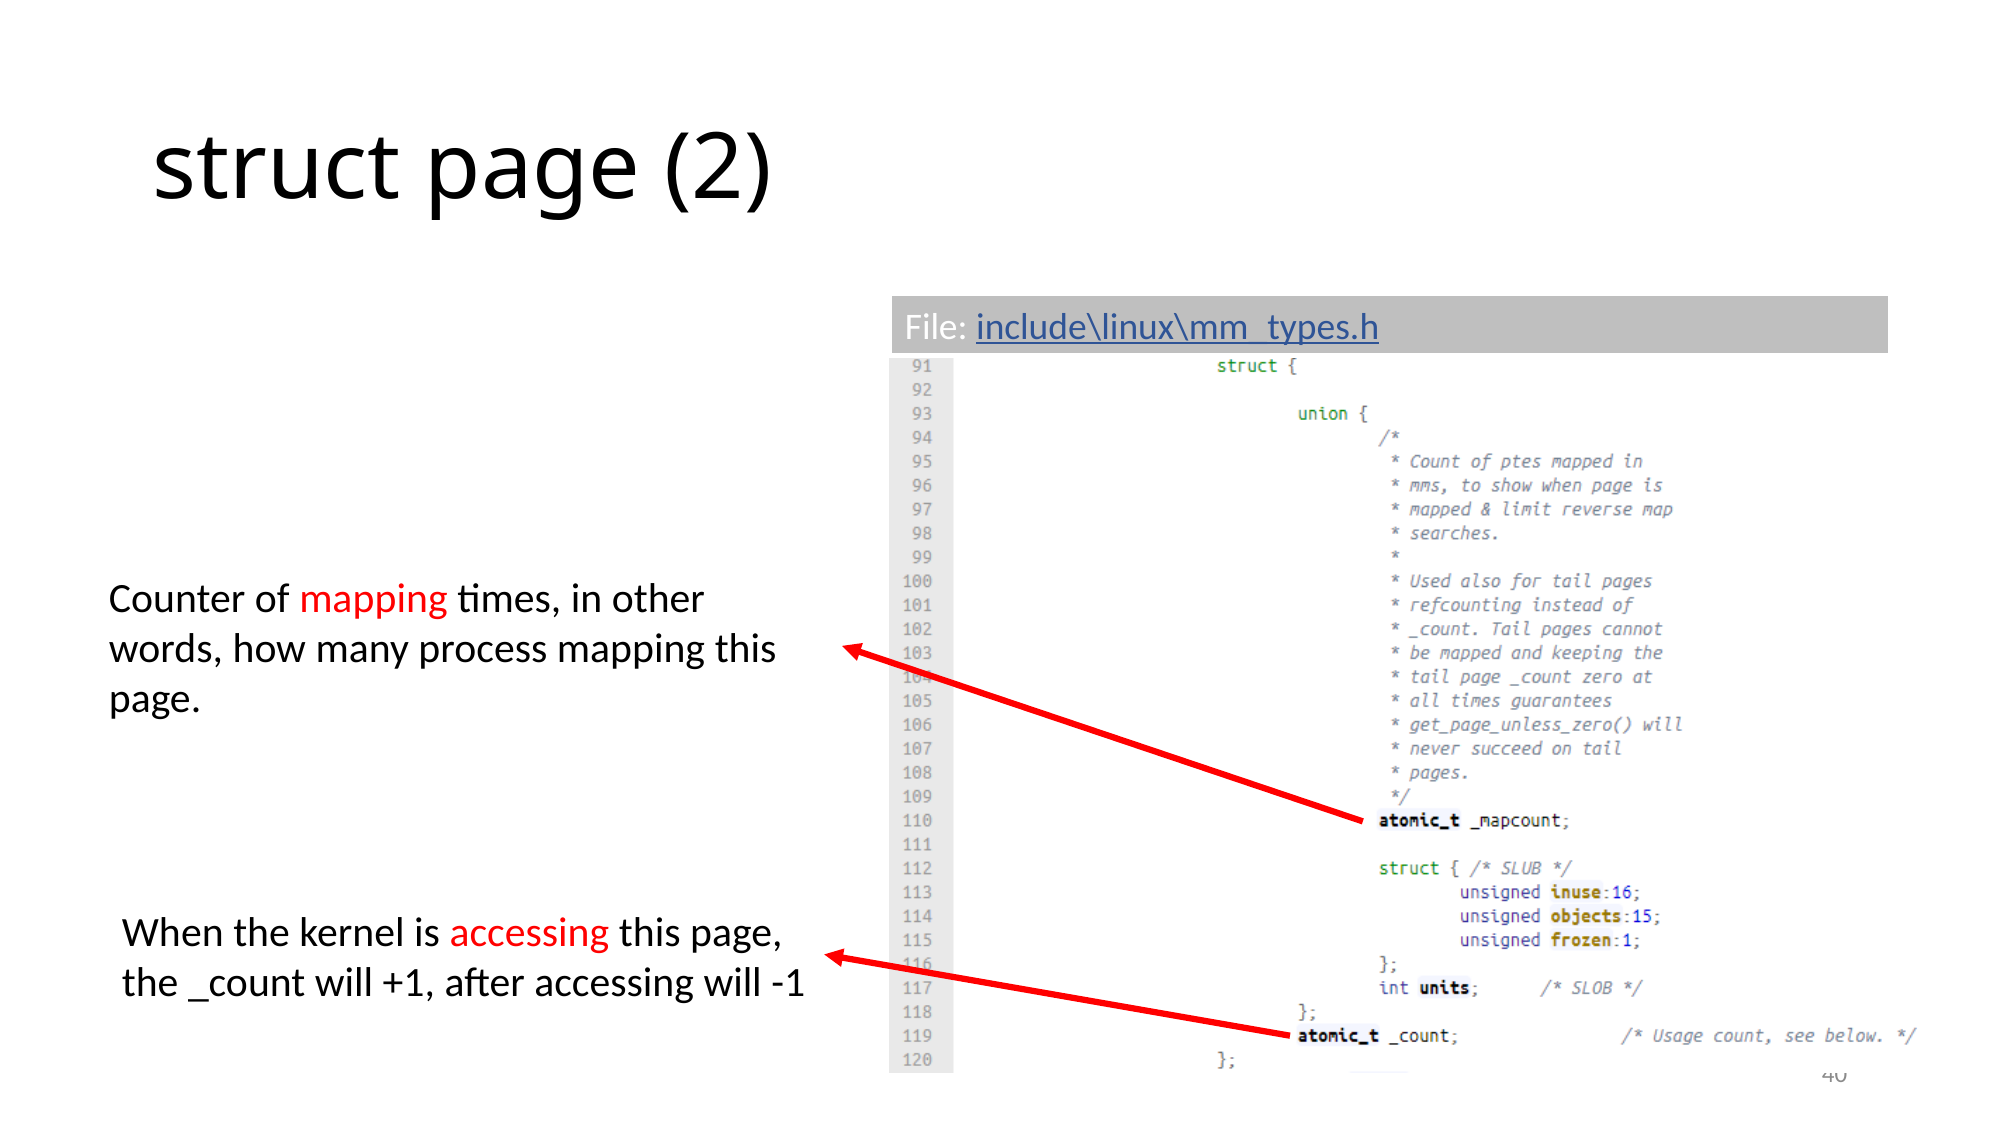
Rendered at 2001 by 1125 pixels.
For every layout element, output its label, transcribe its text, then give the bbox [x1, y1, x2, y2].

slide_number 40 [1412, 1073, 1863, 1103]
text_box Counter of mapping times, in other words, how many process mapping this page. [94, 563, 843, 729]
text_box When the kernel is accessing this page, the _count will +1, after accessing will -1 [107, 897, 825, 1012]
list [889, 358, 2000, 1073]
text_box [842, 621, 1363, 822]
text_box File: include\linux\mm_types.h [888, 293, 1891, 356]
title struct page (2) [137, 59, 1863, 278]
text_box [824, 955, 1290, 1036]
